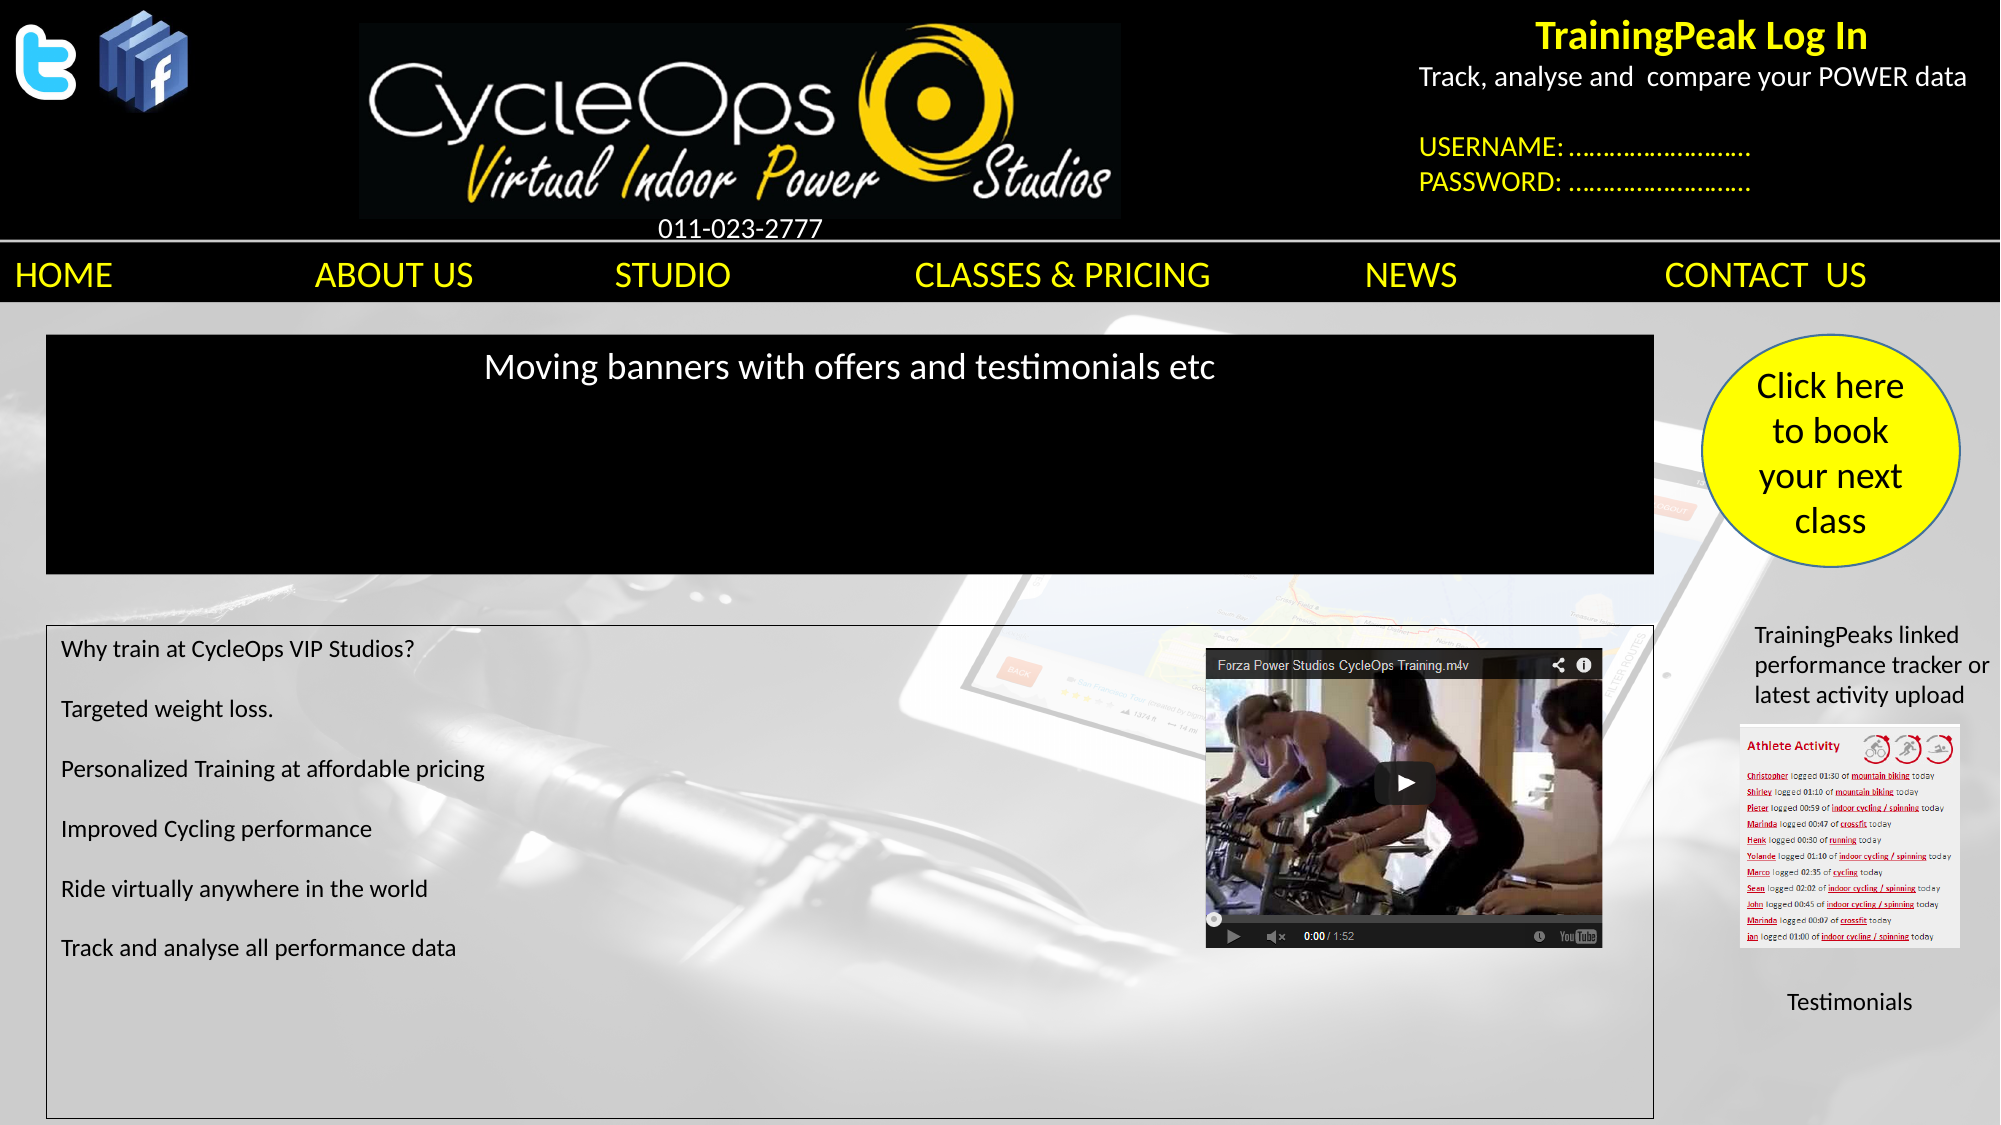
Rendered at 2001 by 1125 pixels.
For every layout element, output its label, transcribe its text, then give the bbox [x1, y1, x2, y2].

picture [1739, 724, 1960, 948]
picture [92, 10, 195, 113]
text_box Why train at CycleOps VIP Studios? Targeted weight loss. Personalized Training at affordable pricing Improved Cycling performance Ride virtually anywhere in the world Track and analyse all performance data [46, 625, 1654, 1119]
picture [14, 23, 78, 101]
text_box 011-023-2777 [359, 219, 1123, 252]
text_box HOME ABOUT US STUDIO CLASSES & PRICING NEWS CONTACT US [0, 242, 2000, 303]
text_box Click here to book your next class [1701, 333, 1961, 568]
text_box TrainingPeaks linked performance tracker or latest activity upload [1739, 610, 2000, 716]
text_box Testimonials [1688, 978, 2000, 1024]
text_box Moving banners with offers and testimonials etc [46, 334, 1654, 575]
picture [1205, 648, 1603, 948]
picture [359, 23, 1123, 219]
text_box TrainingPeak Log In Track, analyse and compare your POWER data USERNAME: ……………………… PASSWORD: ……………………… [1404, 0, 2000, 205]
text_box [0, 0, 2000, 240]
